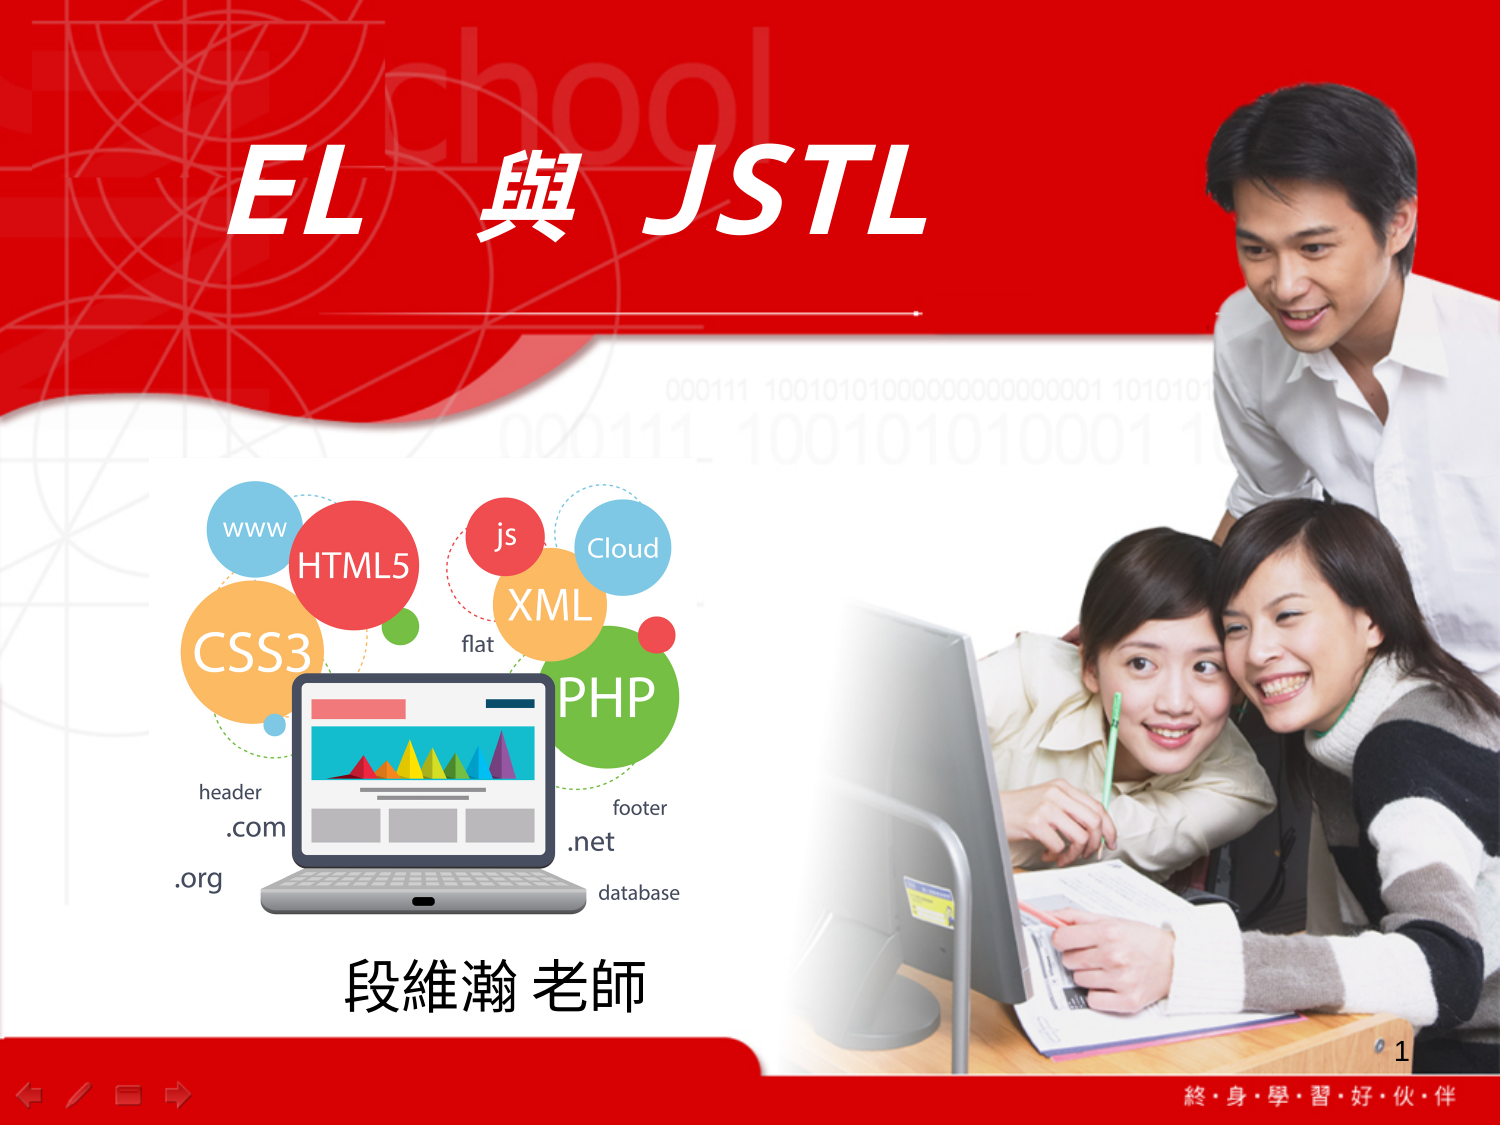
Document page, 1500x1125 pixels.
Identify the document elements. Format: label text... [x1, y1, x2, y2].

text_box 段維瀚 老師 [147, 942, 845, 1028]
text_box EL 與 JSTL [53, 101, 1270, 267]
picture [0, 0, 1500, 1125]
slide_number 1 [1074, 1024, 1426, 1103]
